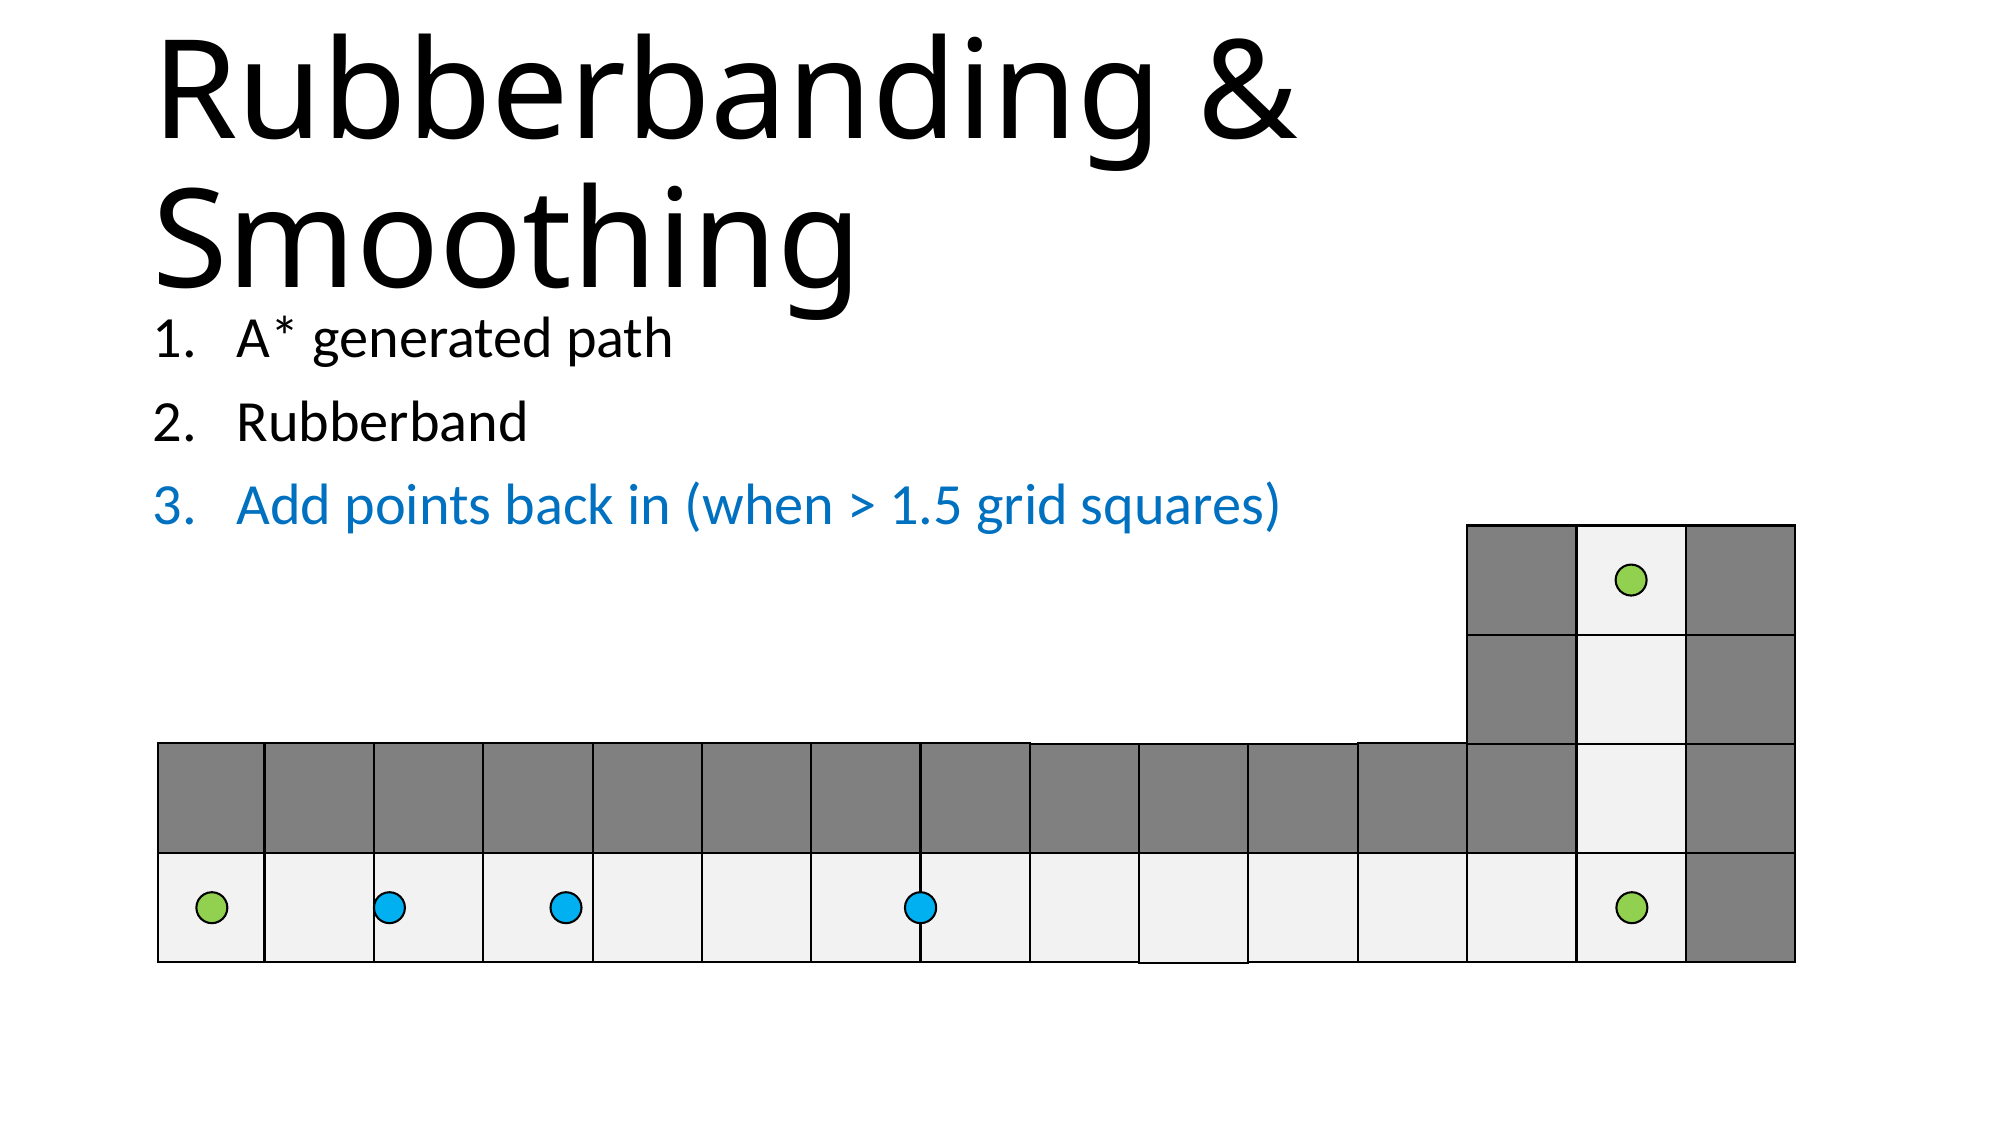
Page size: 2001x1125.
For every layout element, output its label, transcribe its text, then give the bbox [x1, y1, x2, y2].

text_box [1575, 524, 1685, 636]
list A* generated path Rubberband Add points back in (when > 1.5 grid squares) [137, 299, 1863, 1014]
text_box [1466, 636, 1575, 745]
text_box [919, 742, 1031, 854]
text_box [1575, 854, 1685, 963]
text_box [1031, 854, 1138, 963]
text_box [592, 742, 701, 854]
text_box [1615, 891, 1649, 925]
text_box [919, 854, 1031, 963]
text_box [1247, 743, 1357, 854]
text_box [373, 742, 482, 854]
text_box [1466, 745, 1575, 854]
text_box [1357, 742, 1466, 854]
text_box [1031, 743, 1138, 854]
text_box [482, 742, 592, 854]
text_box [701, 742, 810, 854]
title Rubberbanding & Smoothing [137, 59, 1863, 278]
text_box [592, 854, 701, 963]
text_box [373, 854, 482, 963]
text_box [1685, 854, 1796, 963]
text_box [1685, 524, 1796, 636]
text_box [549, 891, 583, 925]
text_box [1685, 636, 1796, 745]
text_box [1575, 636, 1685, 745]
text_box [1138, 854, 1249, 964]
text_box [1614, 563, 1648, 597]
text_box [1466, 524, 1575, 636]
text_box [1466, 854, 1575, 963]
text_box [1247, 854, 1357, 963]
text_box [195, 891, 229, 925]
text_box [372, 891, 406, 925]
text_box [701, 854, 810, 963]
text_box [810, 742, 919, 854]
text_box [1685, 745, 1796, 854]
text_box [482, 854, 592, 963]
text_box [1575, 745, 1685, 854]
text_box [903, 891, 938, 925]
text_box [1138, 743, 1247, 854]
text_box [157, 742, 263, 854]
text_box [1357, 854, 1466, 963]
text_box [810, 854, 919, 963]
text_box [263, 742, 373, 854]
text_box [157, 854, 263, 963]
text_box [263, 854, 373, 963]
